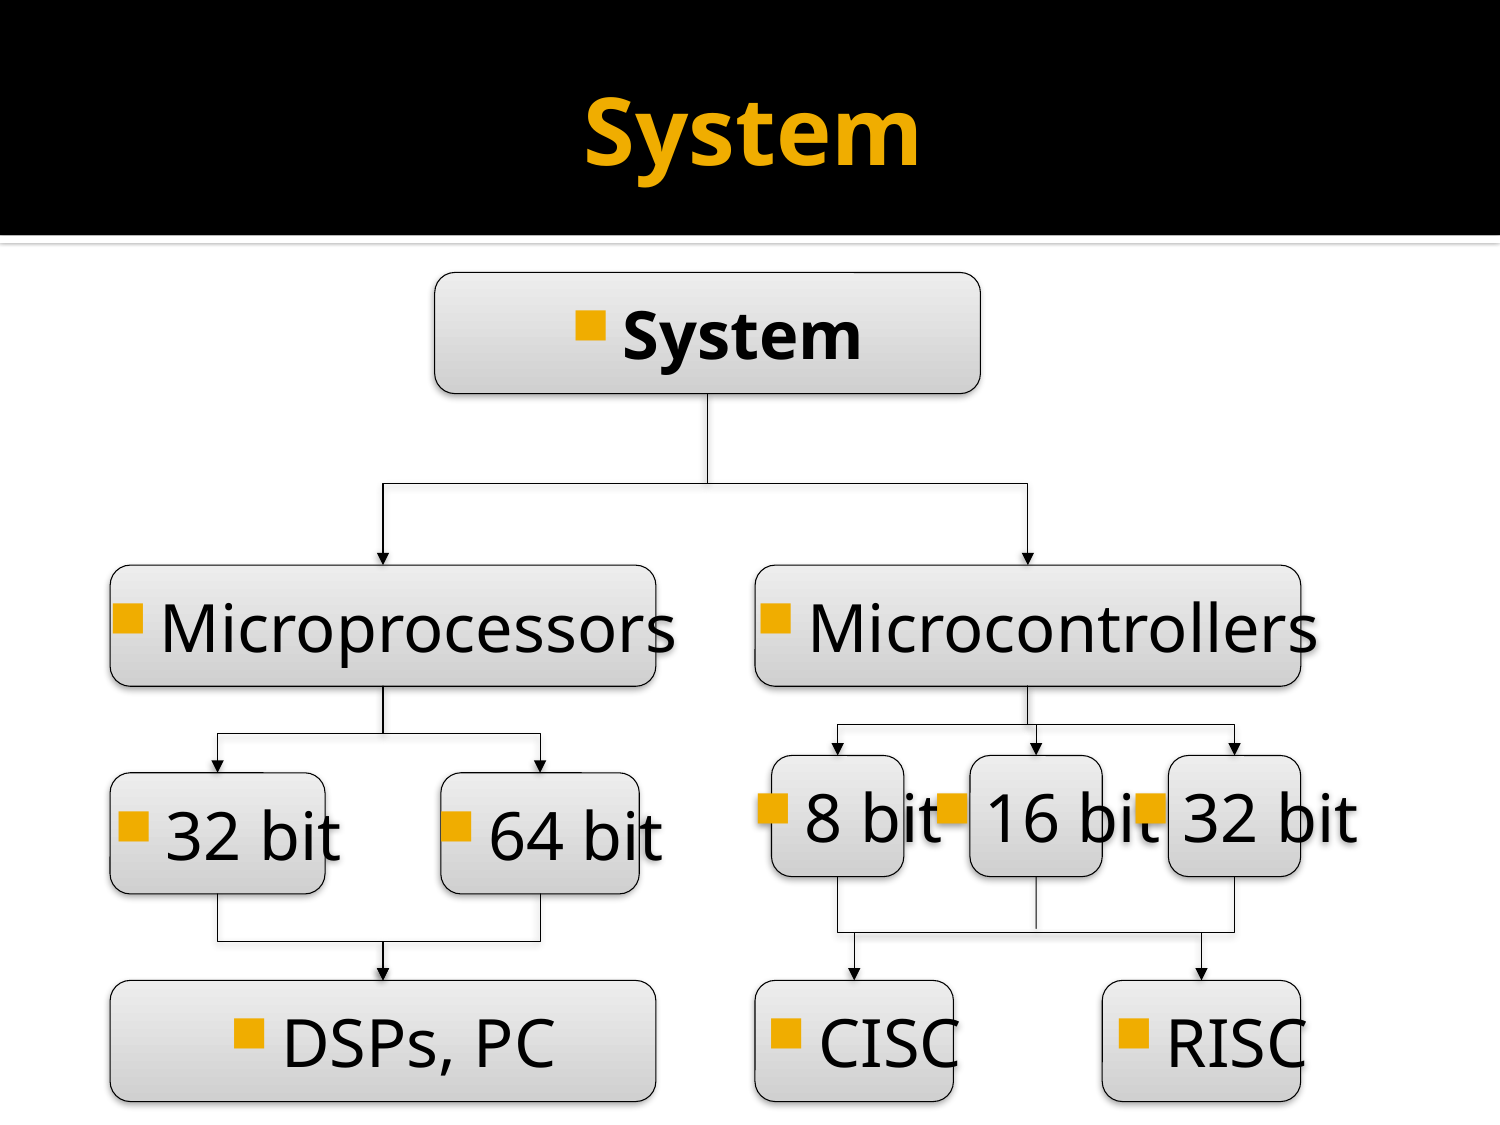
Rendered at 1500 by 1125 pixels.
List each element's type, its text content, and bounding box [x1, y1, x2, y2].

title System [75, 25, 1425, 231]
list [110, 272, 1301, 1102]
